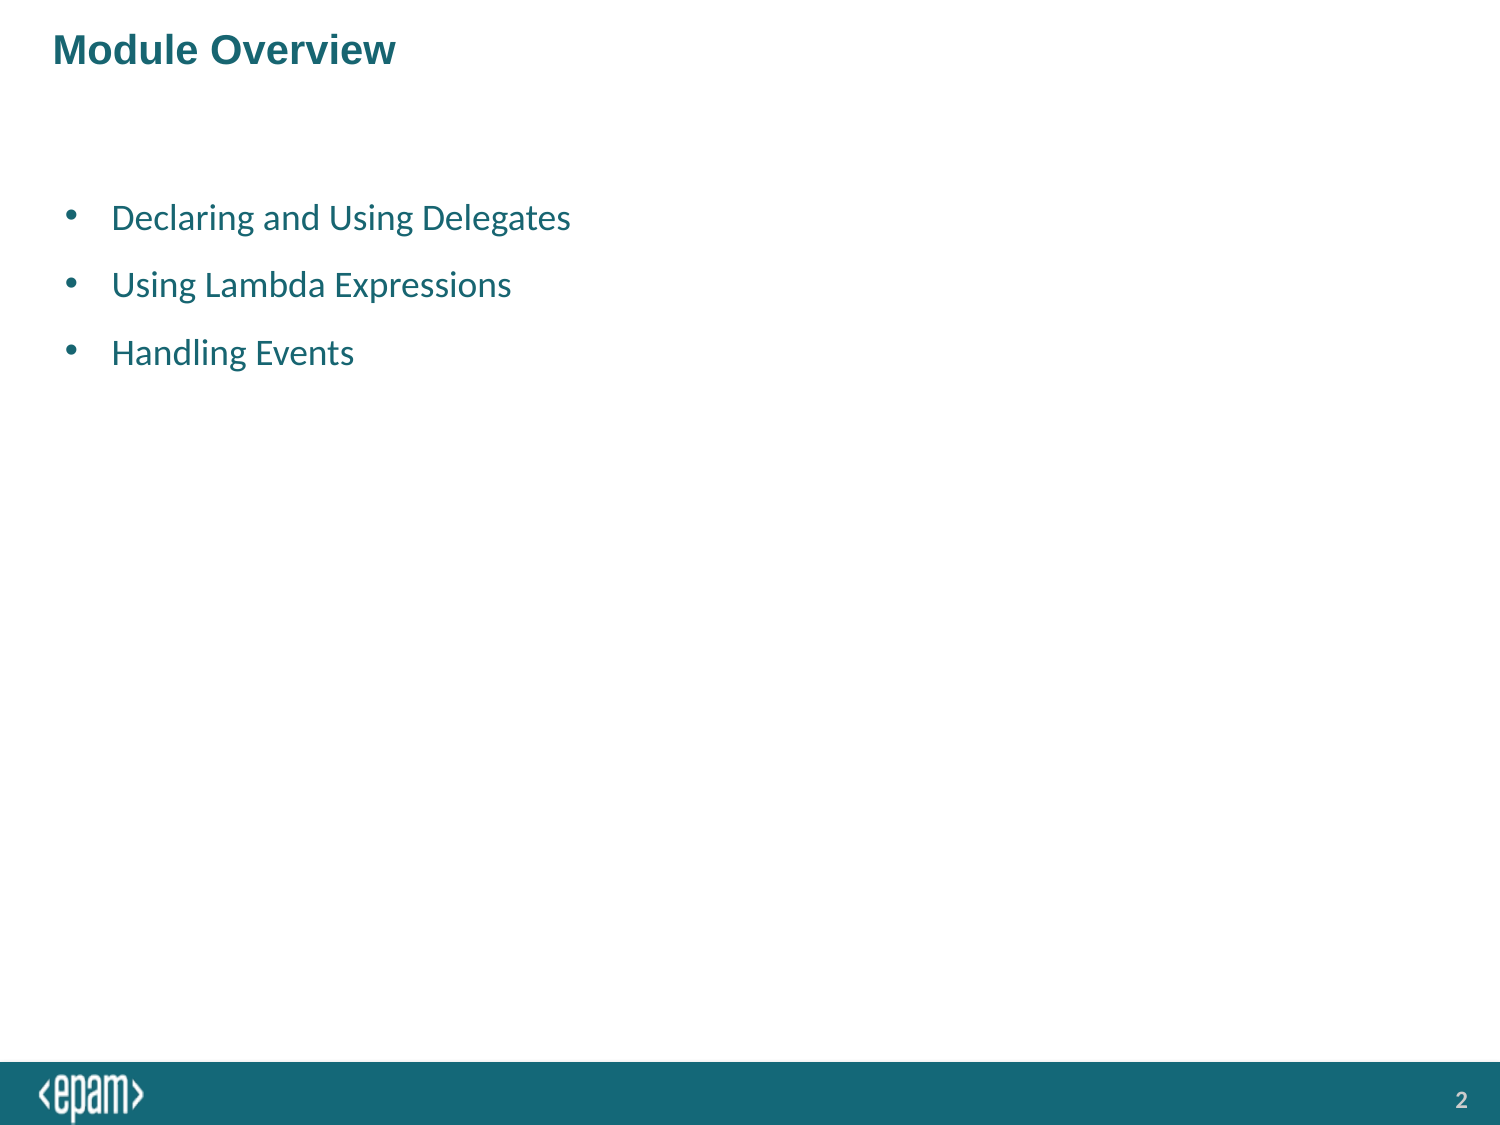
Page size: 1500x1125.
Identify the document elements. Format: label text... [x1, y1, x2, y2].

title Module Overview [0, 0, 1500, 95]
picture [38, 1074, 144, 1125]
text_box Declaring and Using Delegates Using Lambda Expressions Handling Events [49, 162, 800, 380]
